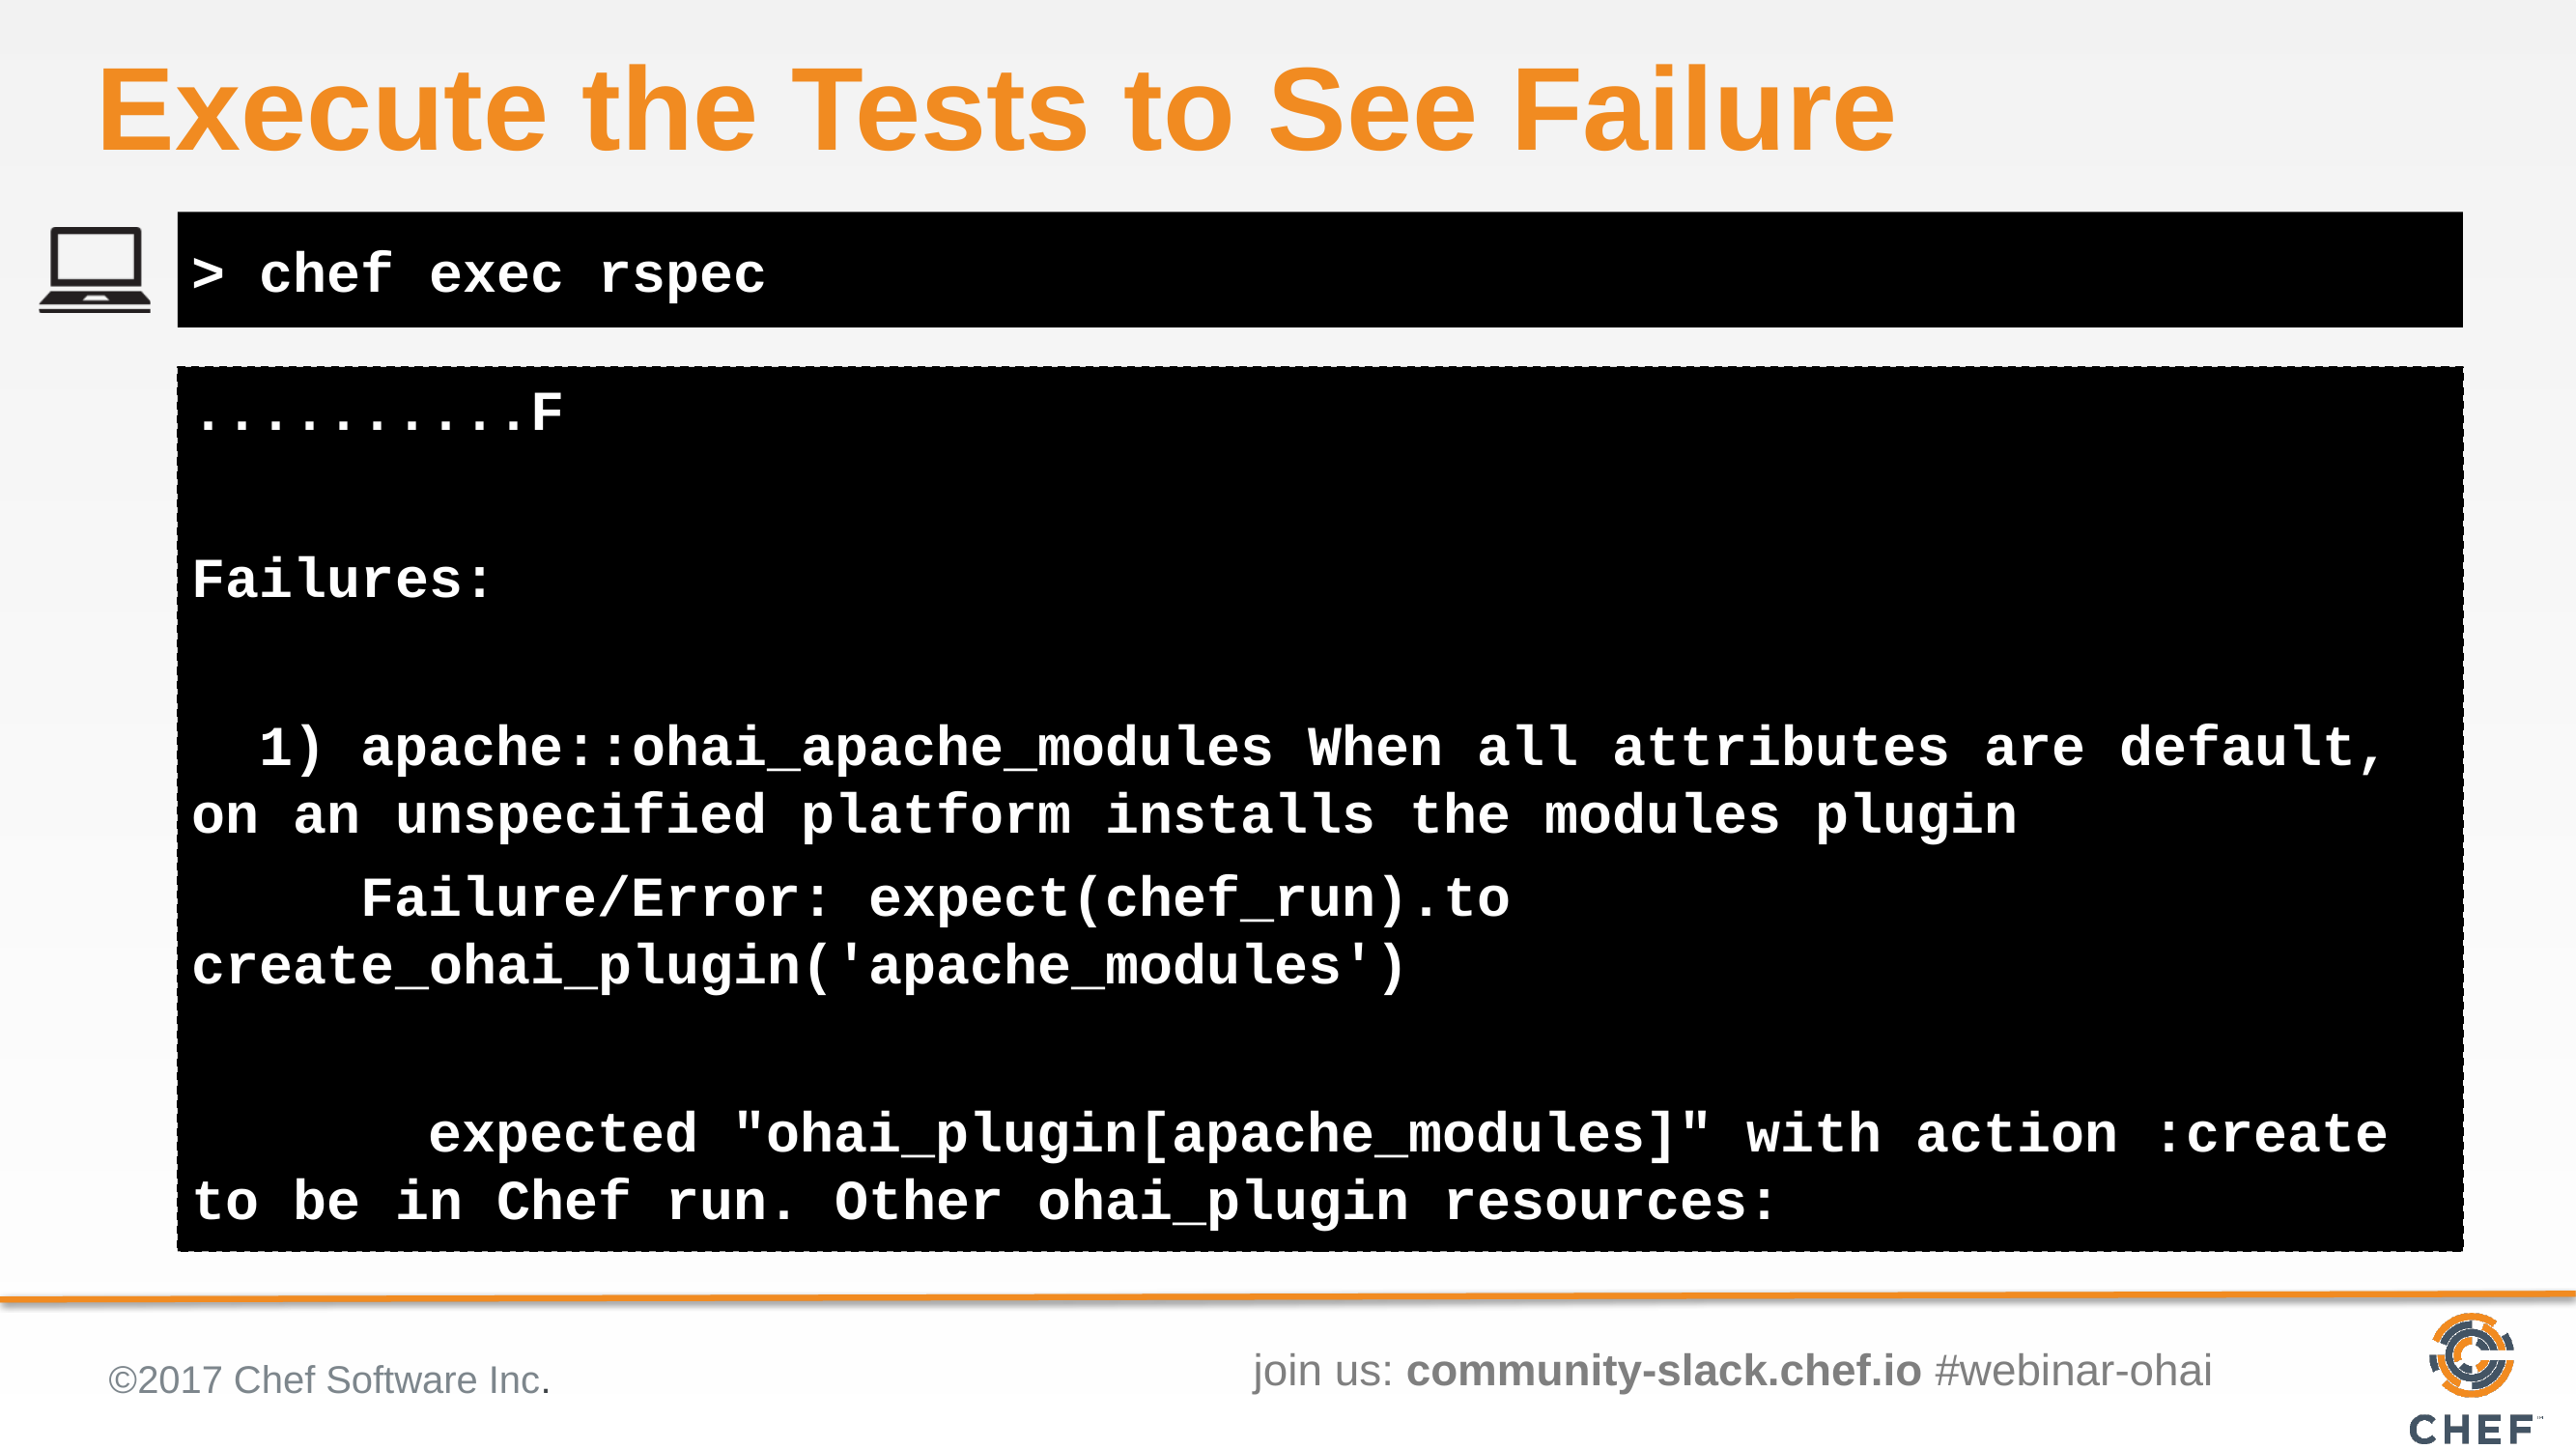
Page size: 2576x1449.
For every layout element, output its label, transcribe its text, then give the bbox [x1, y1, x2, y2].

list > chef exec rspec [177, 212, 2463, 327]
title Execute the Tests to See Failure [96, 48, 2463, 180]
picture [2399, 1297, 2551, 1449]
list ..........F Failures: 1) apache::ohai_apache_modules When all attributes are default, on an unspecified platform installs the modules plugin Failure/Error: expect(chef_run).to create_ohai_plugin('apache_modules') expected "ohai_plugin[apache_modules]" with action :create to be in Chef run. Other ohai_plugin resources: [177, 366, 2464, 1252]
